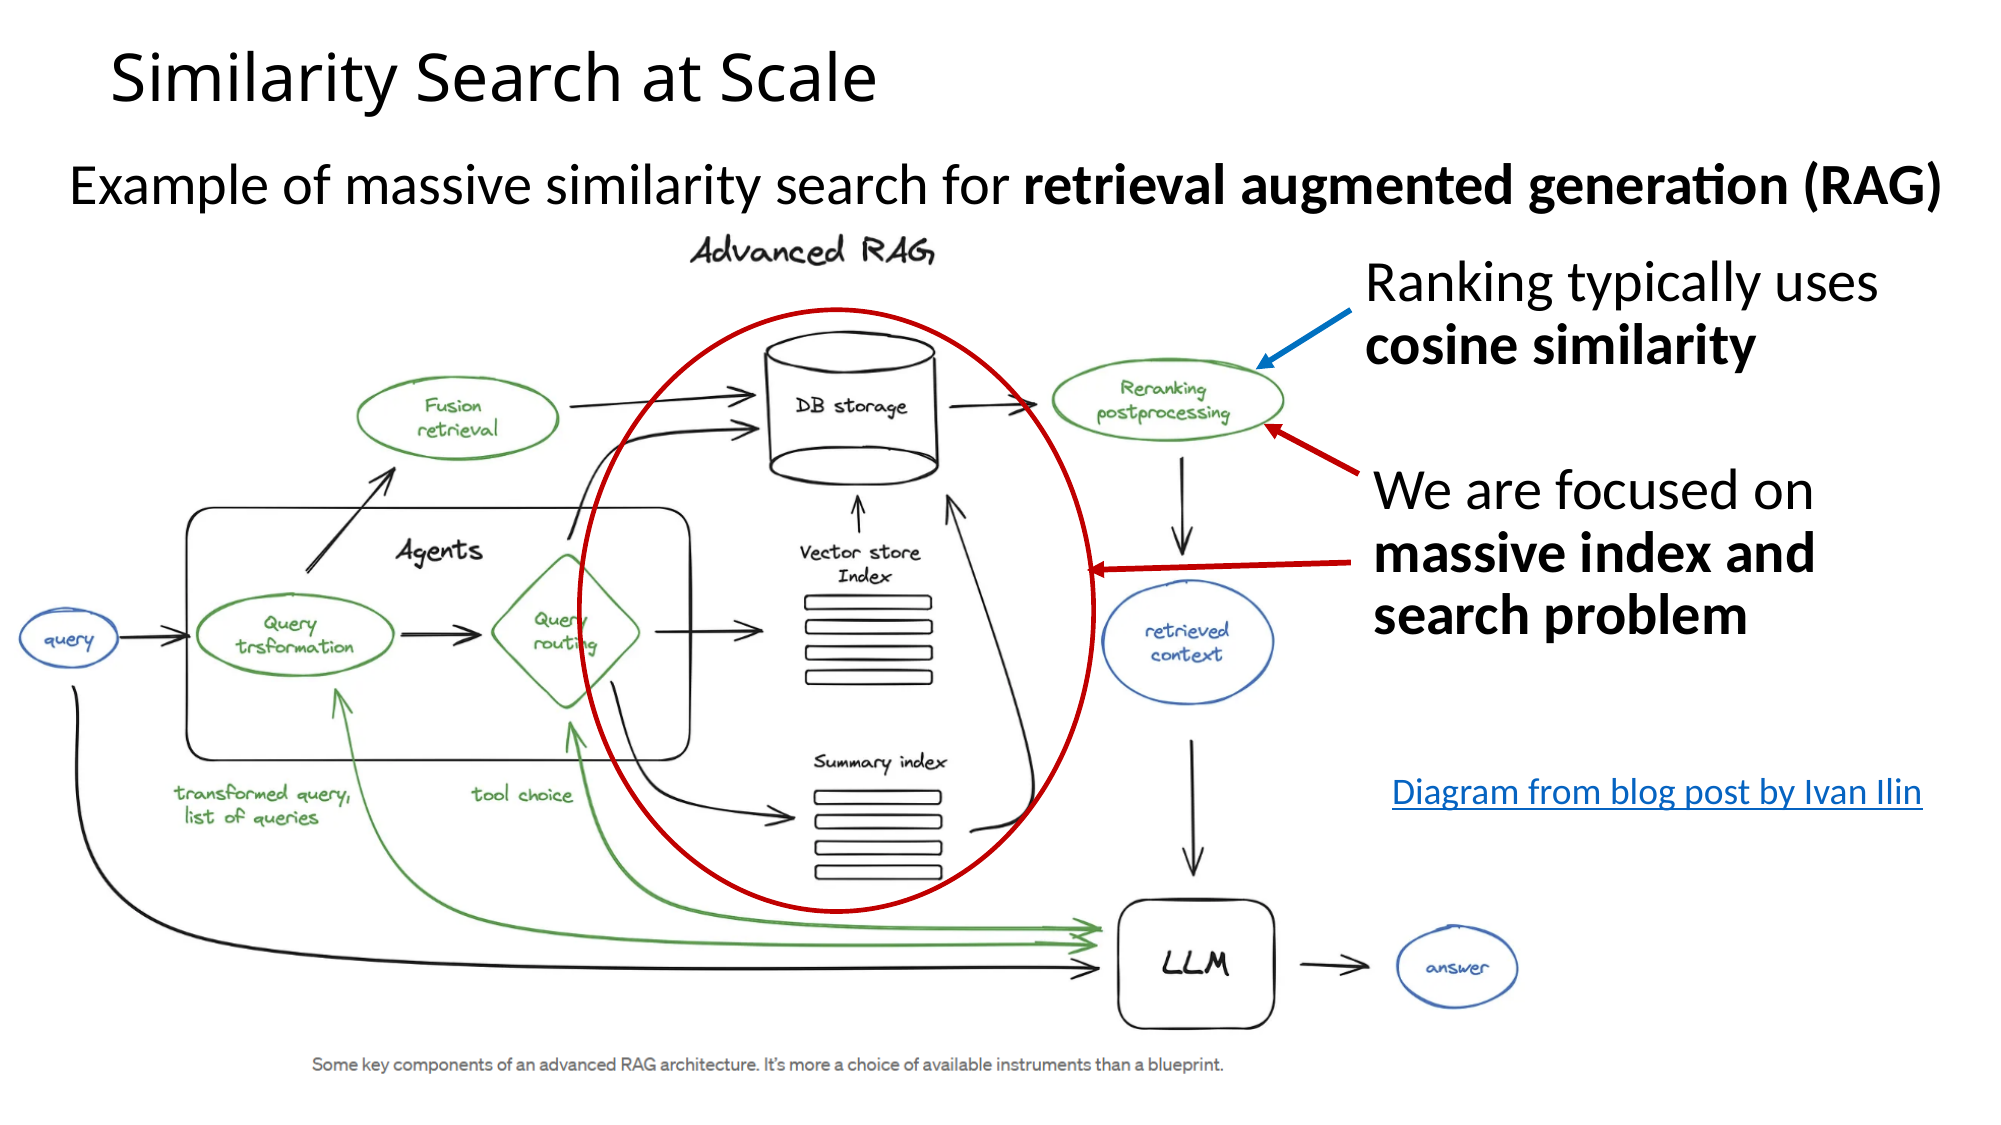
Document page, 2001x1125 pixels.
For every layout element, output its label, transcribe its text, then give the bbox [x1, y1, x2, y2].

list Example of massive similarity search for retrieval augmented generation (RAG) [54, 146, 1969, 249]
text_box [1255, 309, 1351, 370]
picture [14, 224, 1525, 1089]
text_box Ranking typically uses cosine similarity [1525, 243, 1936, 388]
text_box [1086, 562, 1351, 570]
title Similarity Search at Scale [95, 36, 1821, 124]
text_box Diagram from blog post by Ivan Ilin [1525, 765, 1962, 833]
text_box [1263, 423, 1359, 474]
text_box We are focused on massive index and search problem [1525, 451, 1944, 669]
